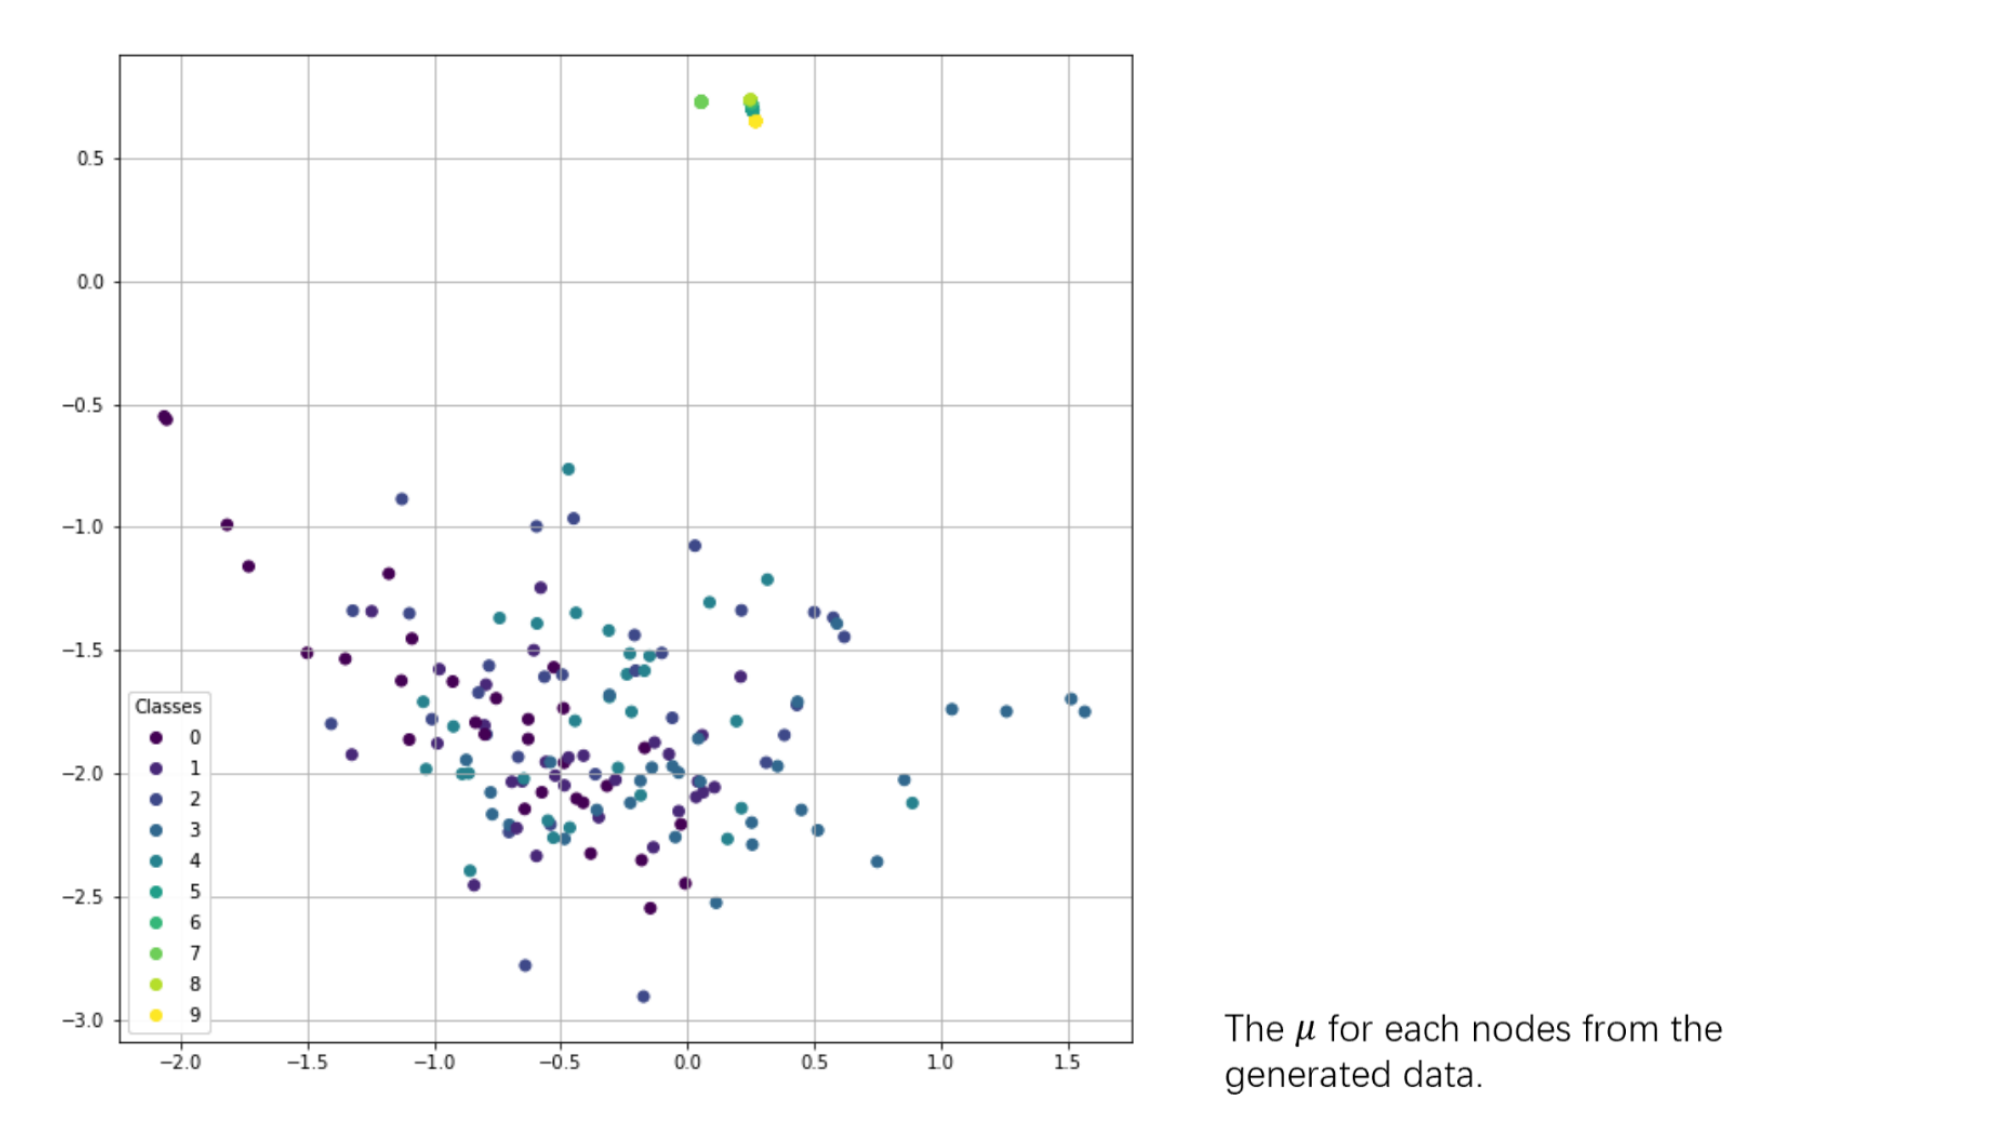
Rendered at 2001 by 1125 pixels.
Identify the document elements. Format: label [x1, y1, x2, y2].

picture [32, 43, 1162, 1094]
picture [1211, 998, 1768, 1125]
